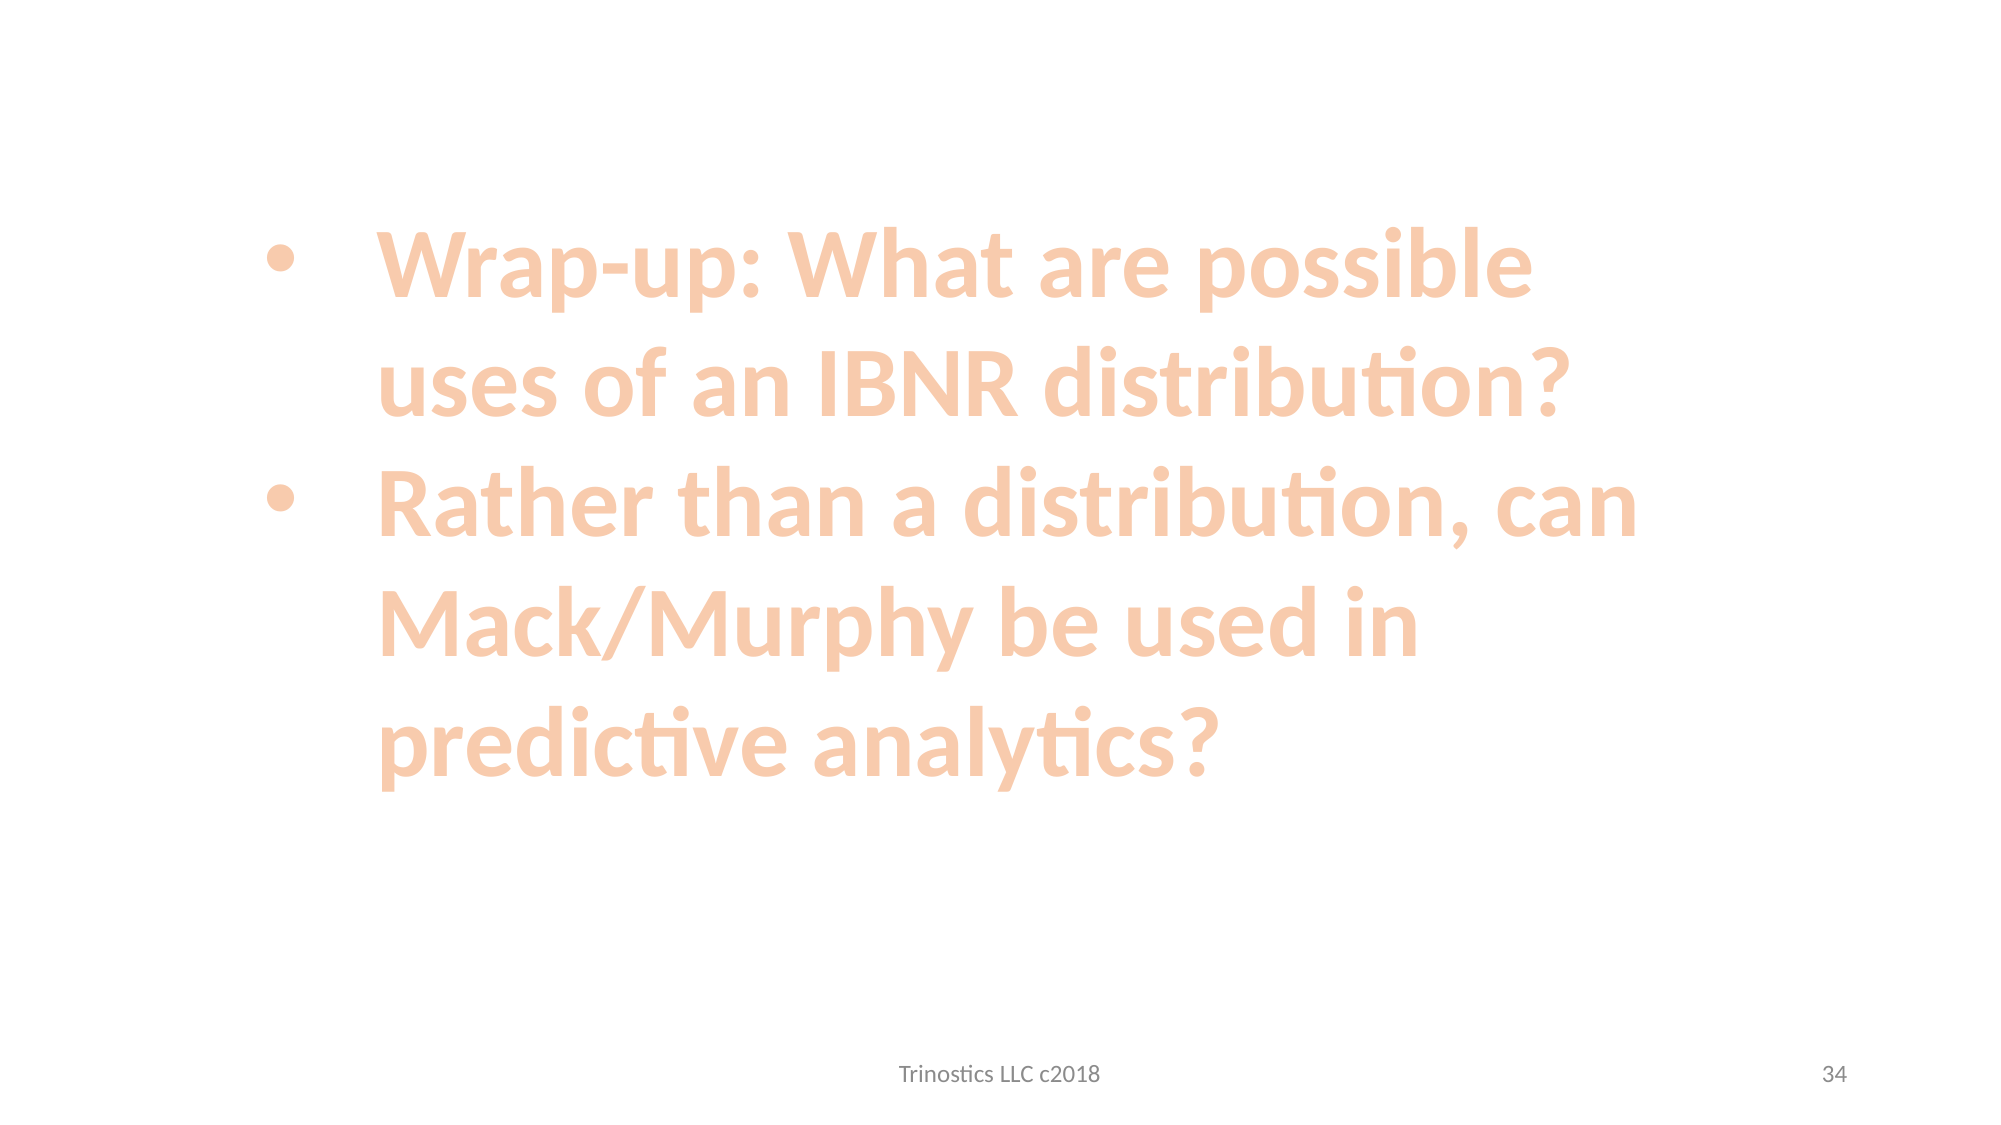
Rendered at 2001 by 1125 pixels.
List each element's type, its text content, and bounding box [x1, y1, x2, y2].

footer Trinostics LLC c2018 [662, 1042, 1338, 1103]
text_box Wrap-up: What are possible uses of an IBNR distribution? Rather than a distribution, can Mack/Murphy be used in predictive analytics? [248, 189, 1752, 896]
slide_number 34 [1412, 1042, 1863, 1103]
